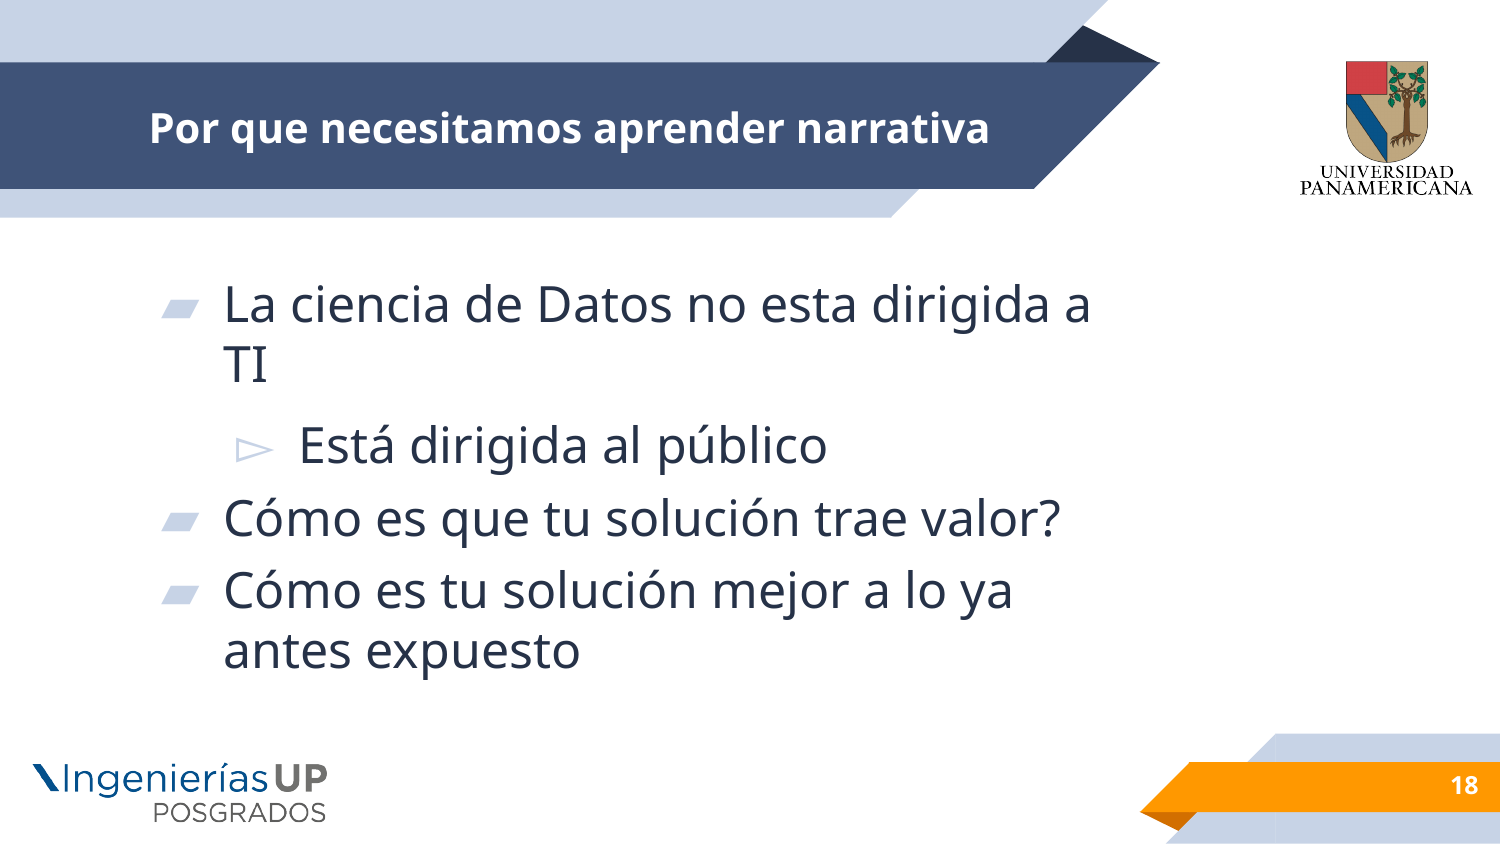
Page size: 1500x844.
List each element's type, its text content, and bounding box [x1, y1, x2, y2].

picture [1286, 44, 1490, 210]
title Por que necesitamos aprender narrativa [133, 64, 1035, 190]
list La ciencia de Datos no esta dirigida a TI Está dirigida al público Cómo es que tu solución trae valor? Cómo es tu solución mejor a lo ya antes expuesto [133, 217, 1140, 734]
picture [15, 737, 344, 844]
slide_number 18 [1249, 760, 1494, 813]
